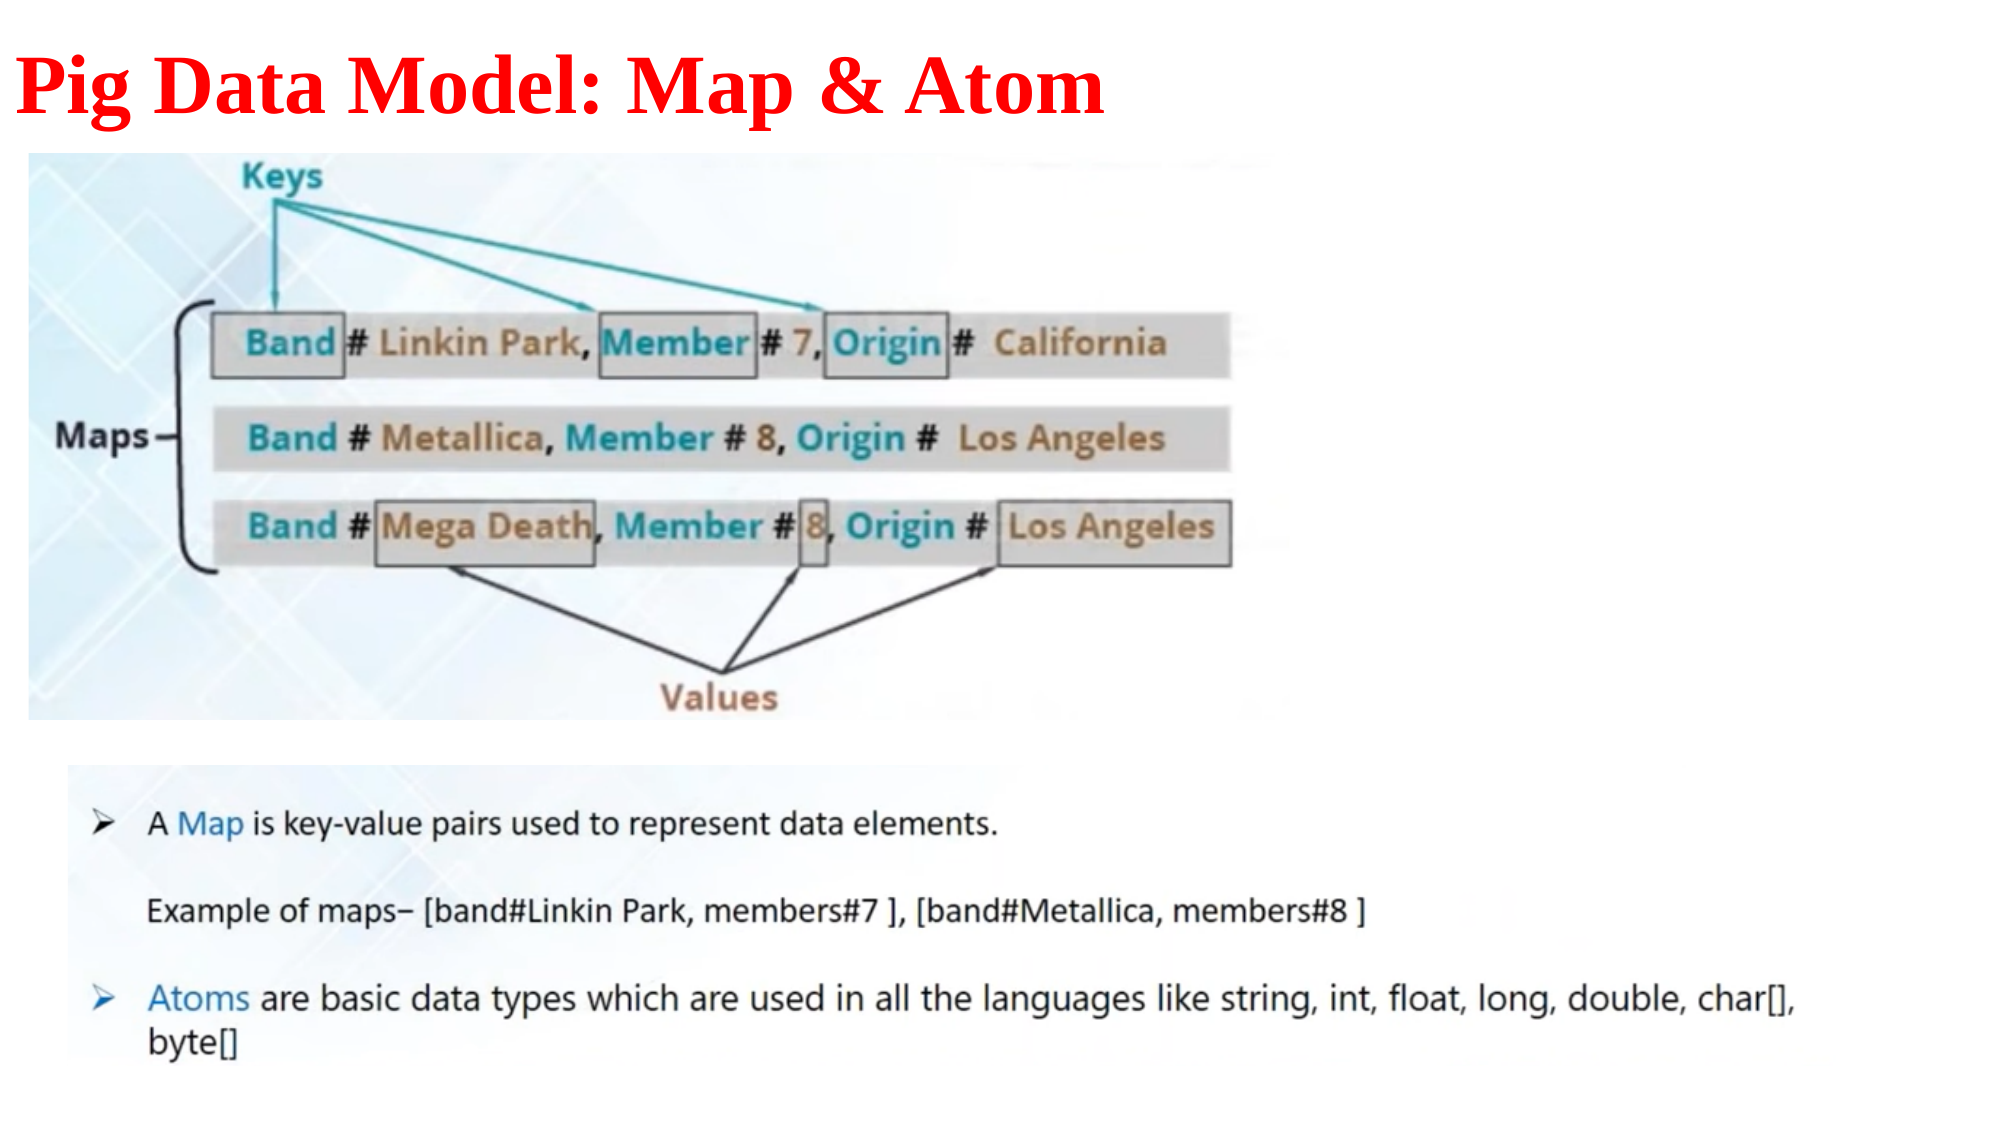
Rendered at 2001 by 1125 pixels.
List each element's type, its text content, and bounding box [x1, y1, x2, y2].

title Pig Data Model: Map & Atom [0, 32, 1725, 139]
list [67, 765, 1836, 1066]
picture [28, 153, 1290, 720]
